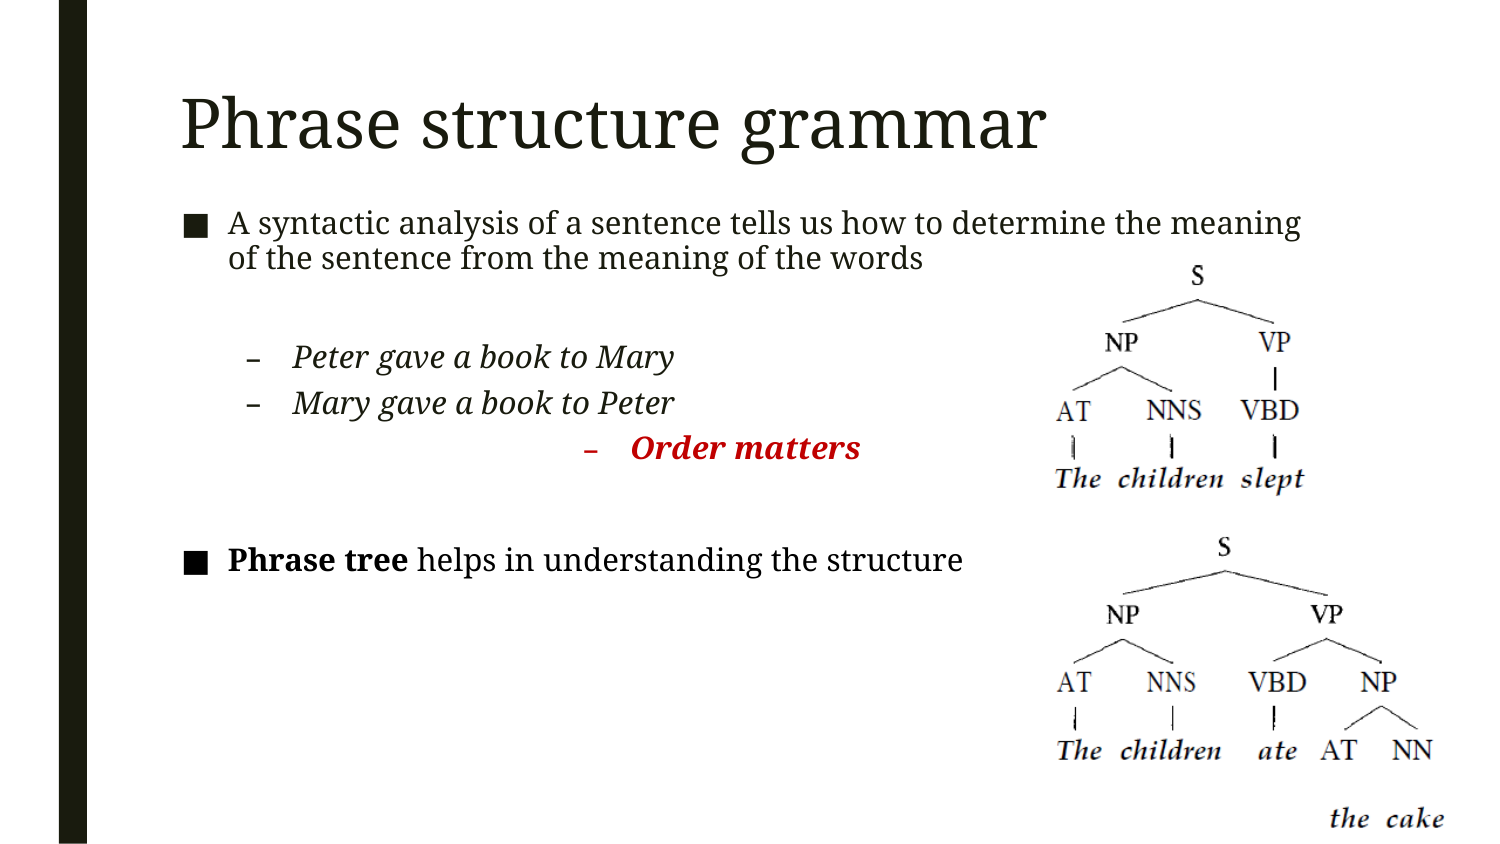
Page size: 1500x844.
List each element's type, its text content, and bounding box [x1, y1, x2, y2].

picture [1027, 242, 1486, 844]
list A syntactic analysis of a sentence tells us how to determine the meaning of the sentence from the meaning of the words Peter gave a book to Mary Mary gave a book to Peter Order matters Phrase tree helps in understanding the structure [168, 200, 1351, 722]
title Phrase structure grammar [168, 84, 1351, 186]
